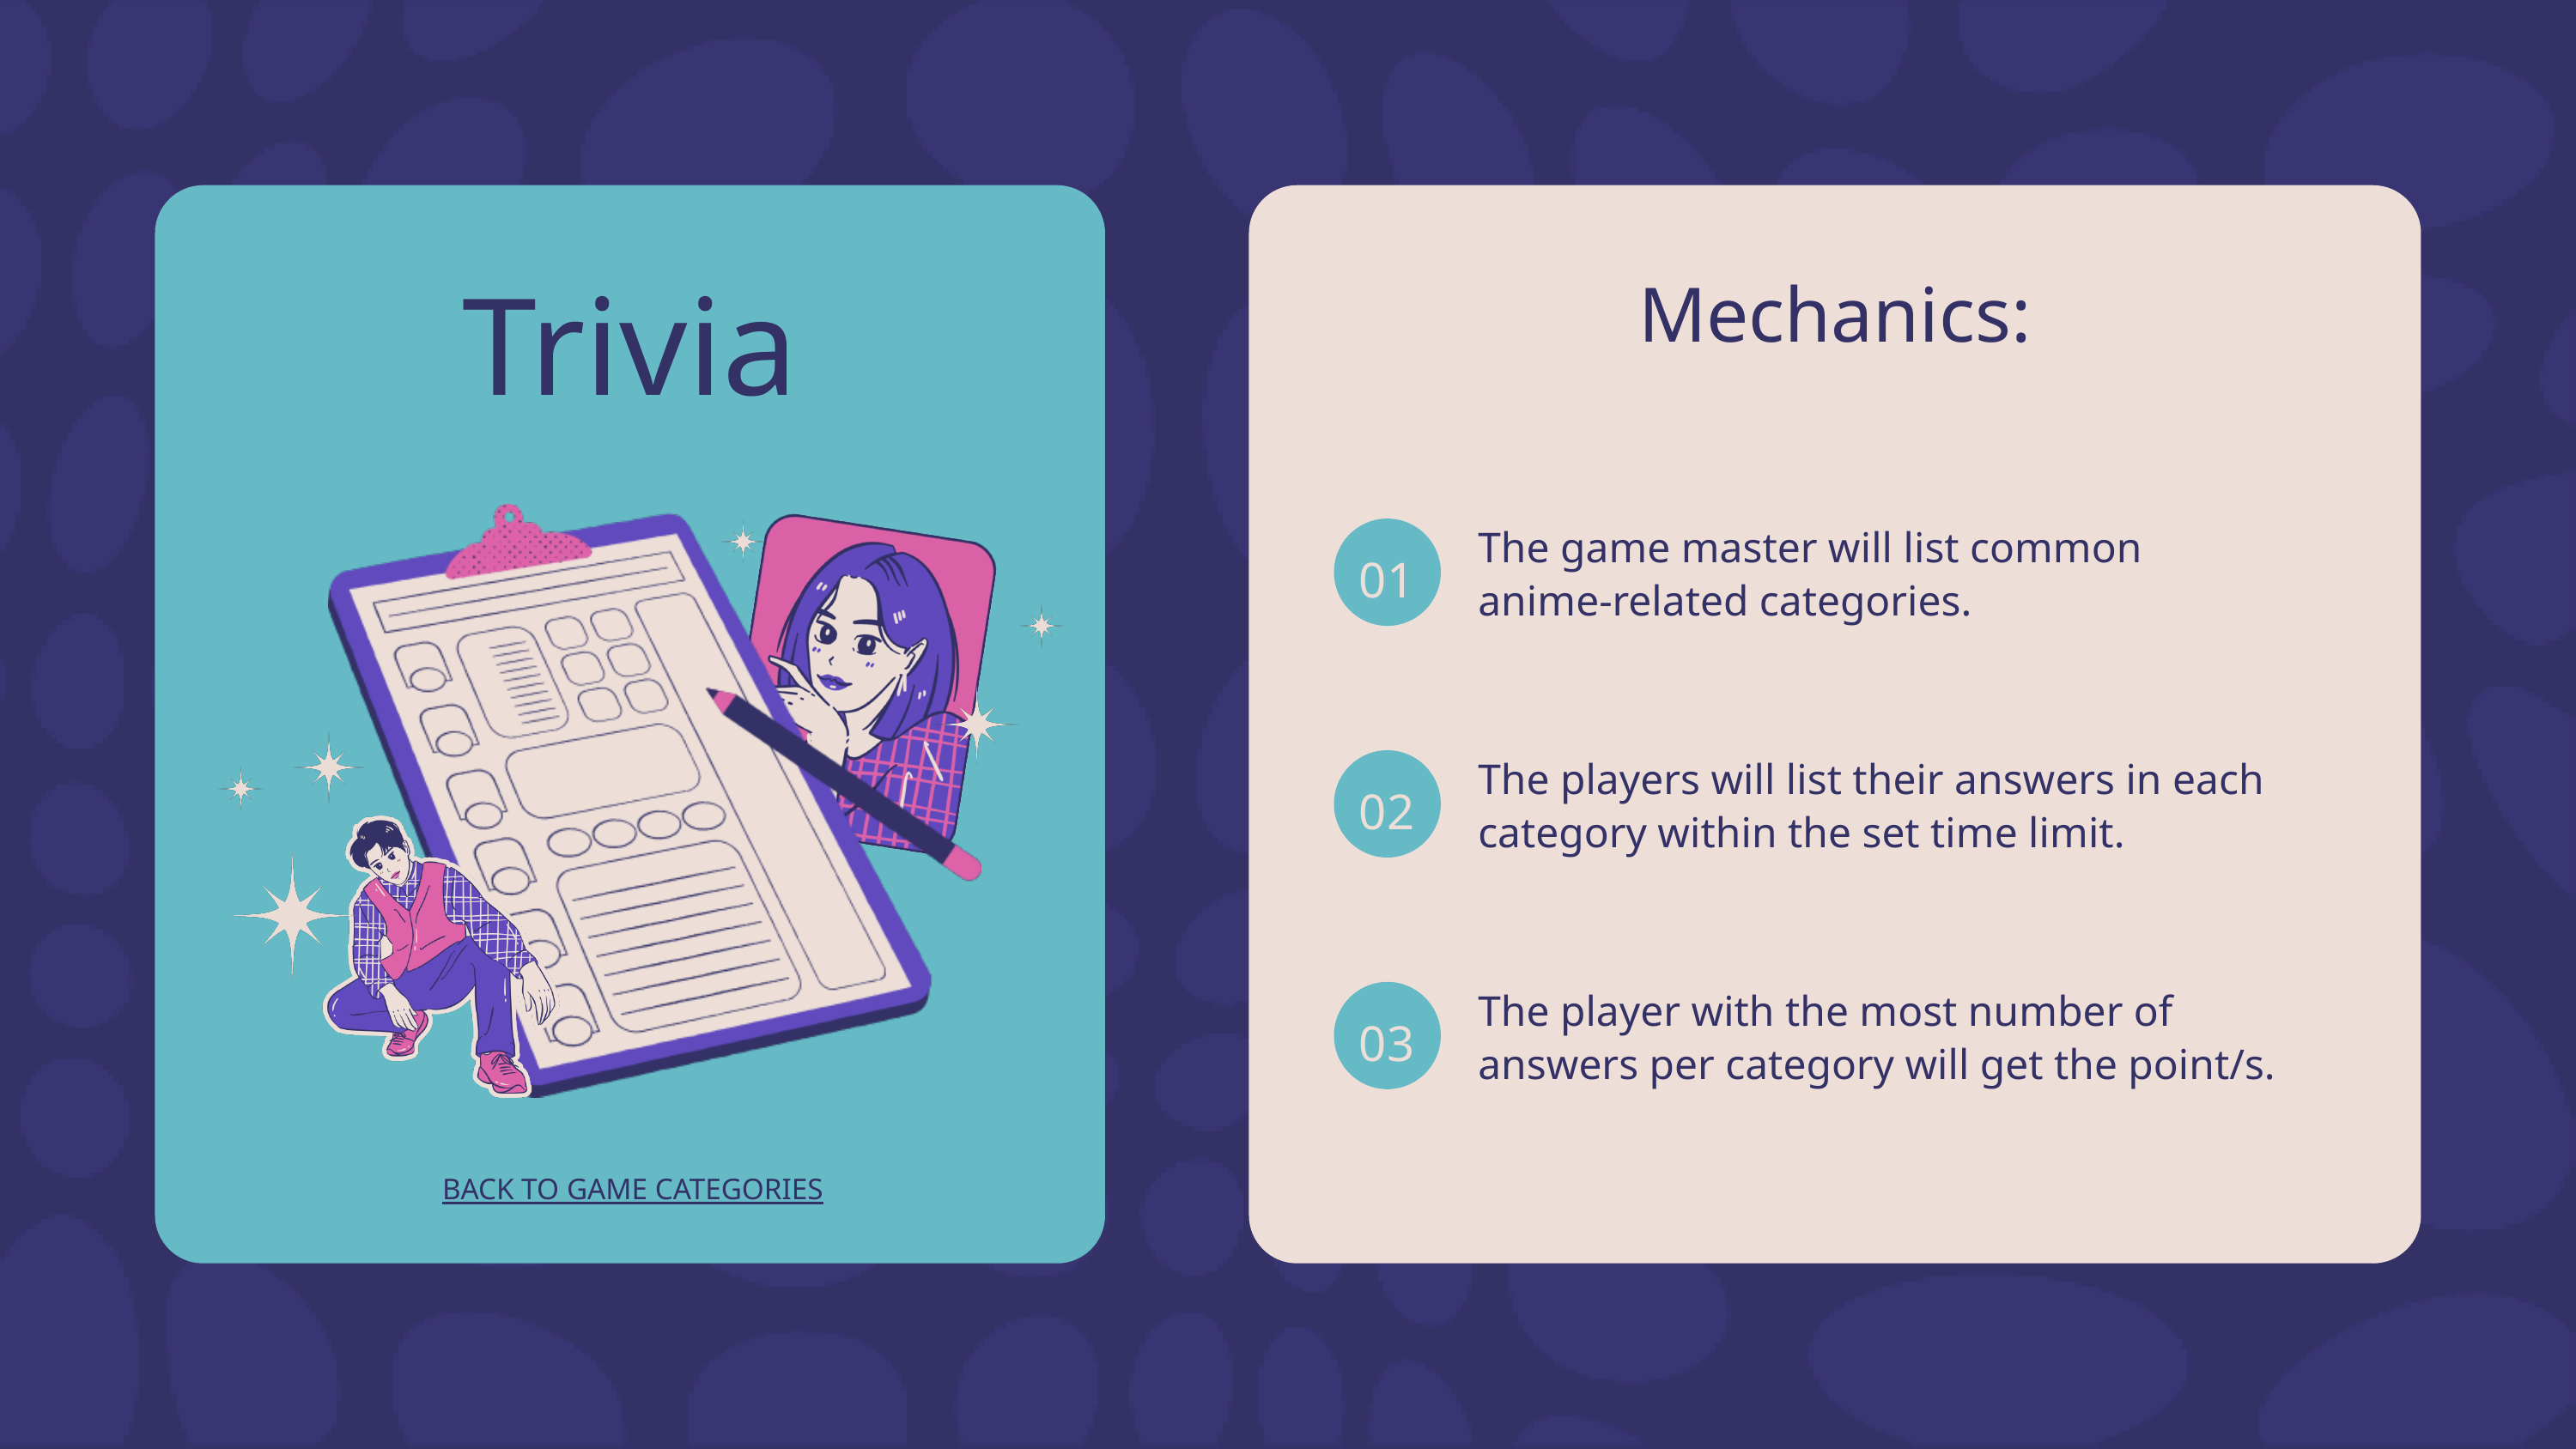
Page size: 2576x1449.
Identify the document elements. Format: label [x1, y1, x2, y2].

text_box [1249, 185, 2421, 1264]
text_box [1333, 518, 2336, 627]
text_box [1333, 749, 2336, 858]
text_box [155, 185, 1106, 1264]
picture [0, 0, 2576, 1447]
text_box [1333, 981, 2336, 1090]
